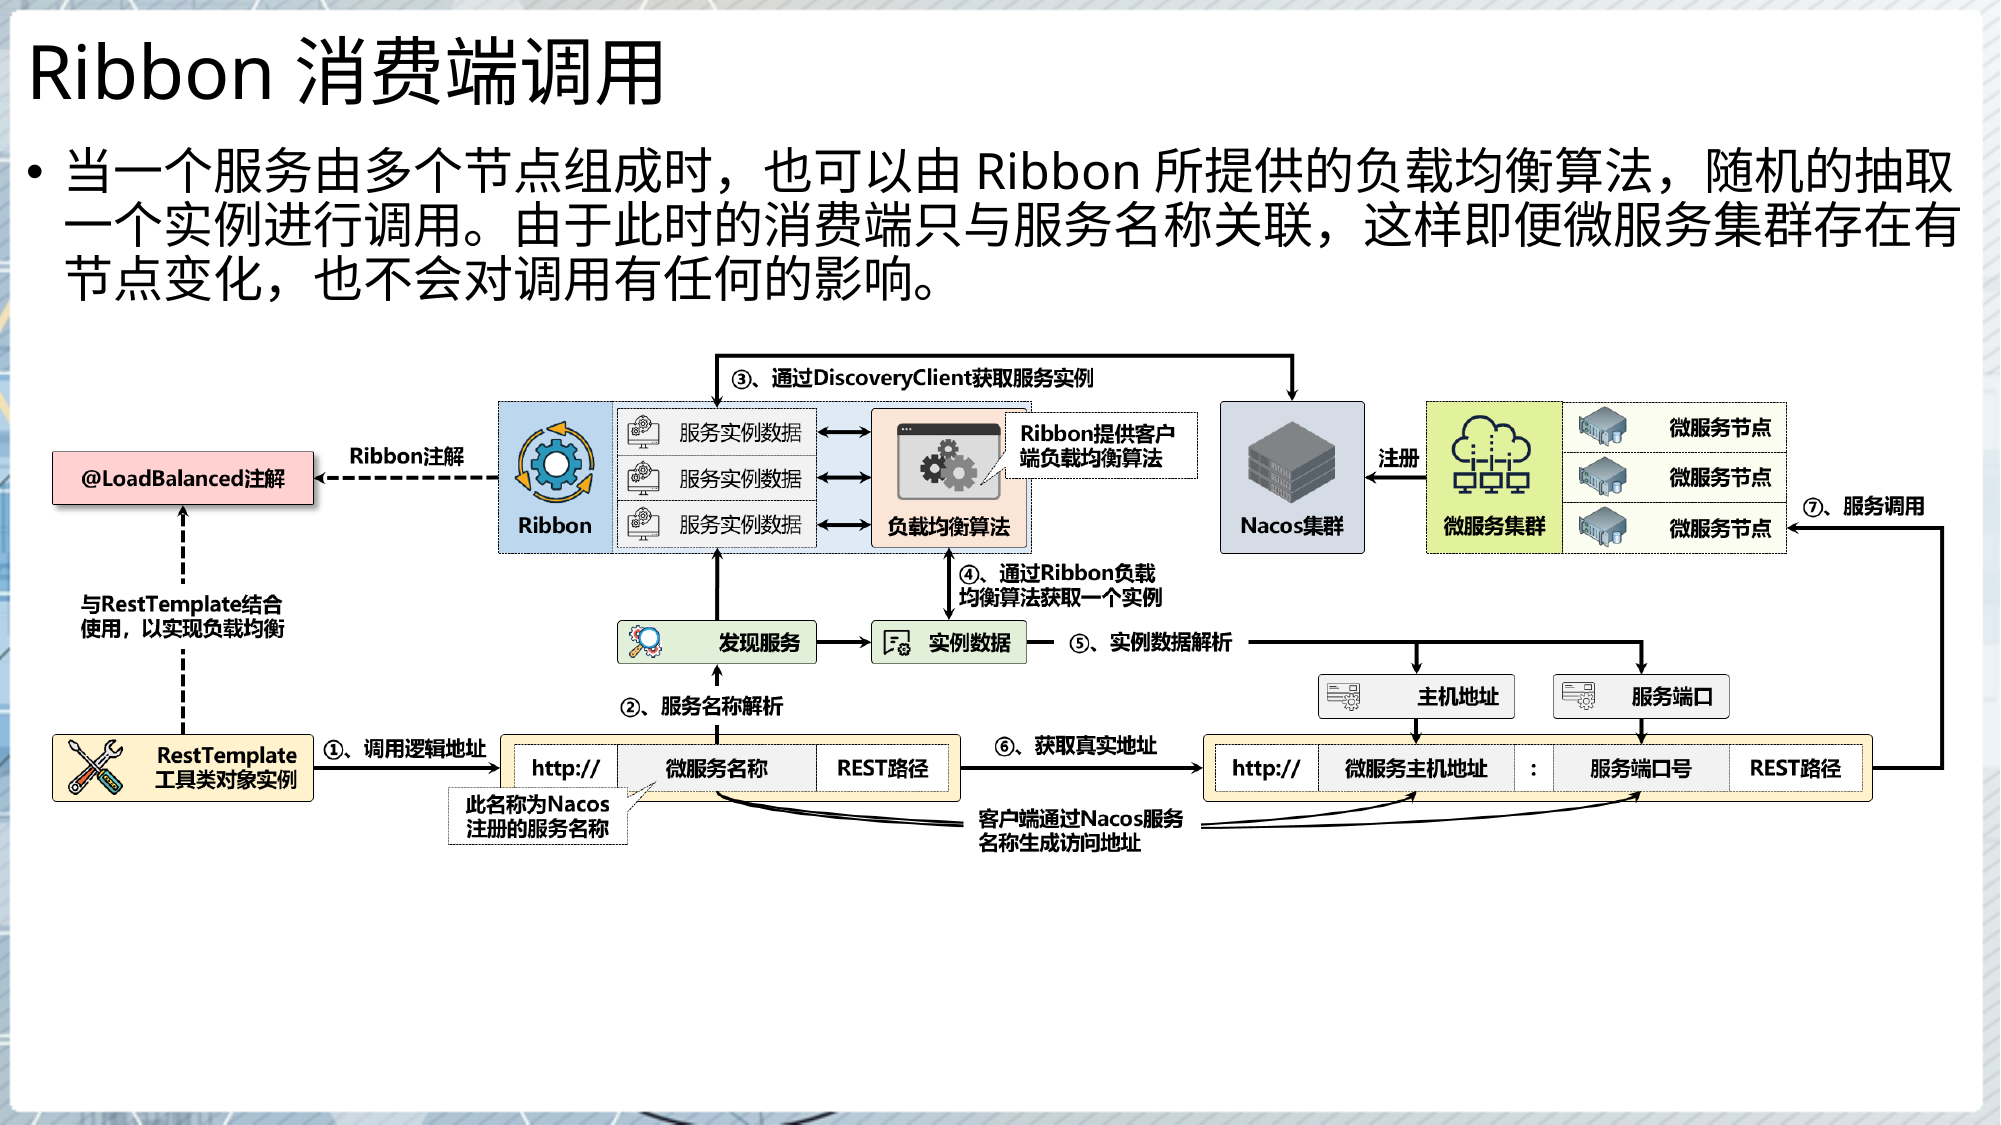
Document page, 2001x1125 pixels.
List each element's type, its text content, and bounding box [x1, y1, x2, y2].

list 当一个服务由多个节点组成时，也可以由Ribbon所提供的负载均衡算法，随机的抽取一个实例进行调用。由于此时的消费端只与服务名称关联，这样即便微服务集群存在有节点变化，也不会对调用有任何的影响。 [11, 139, 1983, 1113]
picture [0, 0, 2000, 1125]
title Ribbon消费端调用 [11, 11, 1983, 139]
